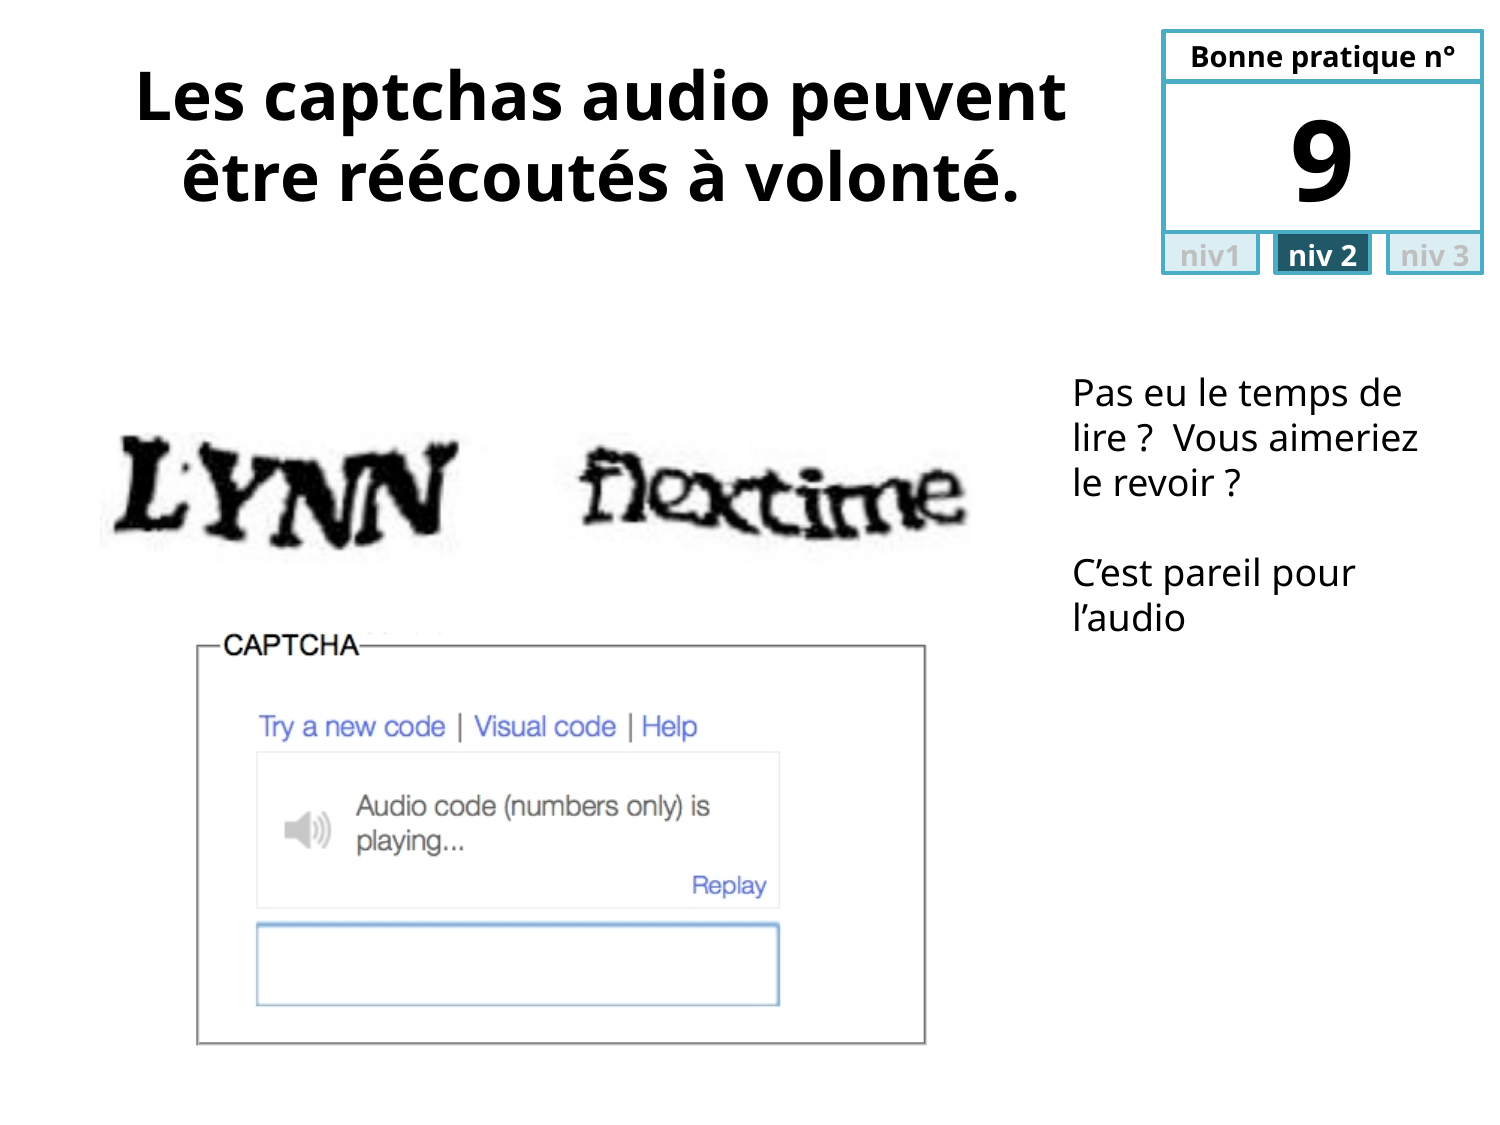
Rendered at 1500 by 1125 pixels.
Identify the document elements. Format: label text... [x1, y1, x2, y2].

list 9 [1161, 79, 1484, 234]
text_box Pas eu le temps de lire ? Vous aimeriez le revoir ? C’est pareil pour l’audio [1057, 361, 1459, 604]
picture [100, 432, 973, 564]
title Les captchas audio peuvent être réécoutés à volonté. [75, 45, 1128, 233]
picture [182, 621, 943, 1059]
